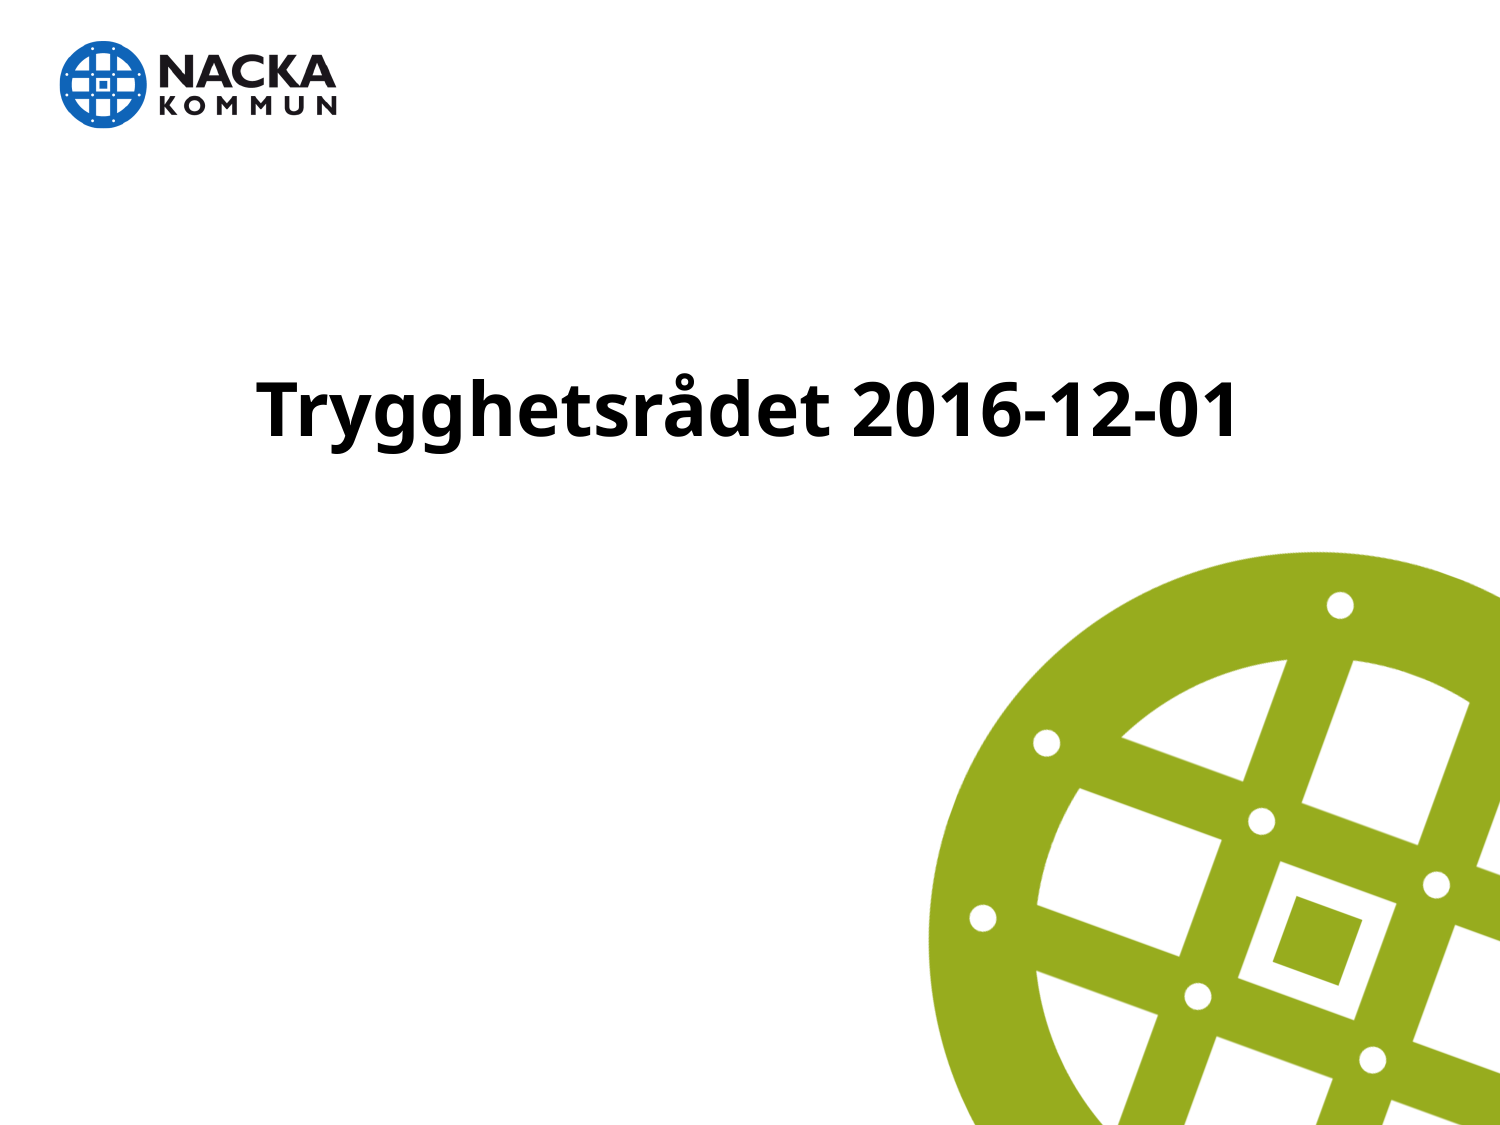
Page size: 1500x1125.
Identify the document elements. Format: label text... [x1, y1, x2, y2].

picture [906, 531, 1500, 1125]
picture [41, 19, 355, 150]
title Trygghetsrådet 2016-12-01 [119, 315, 1381, 504]
